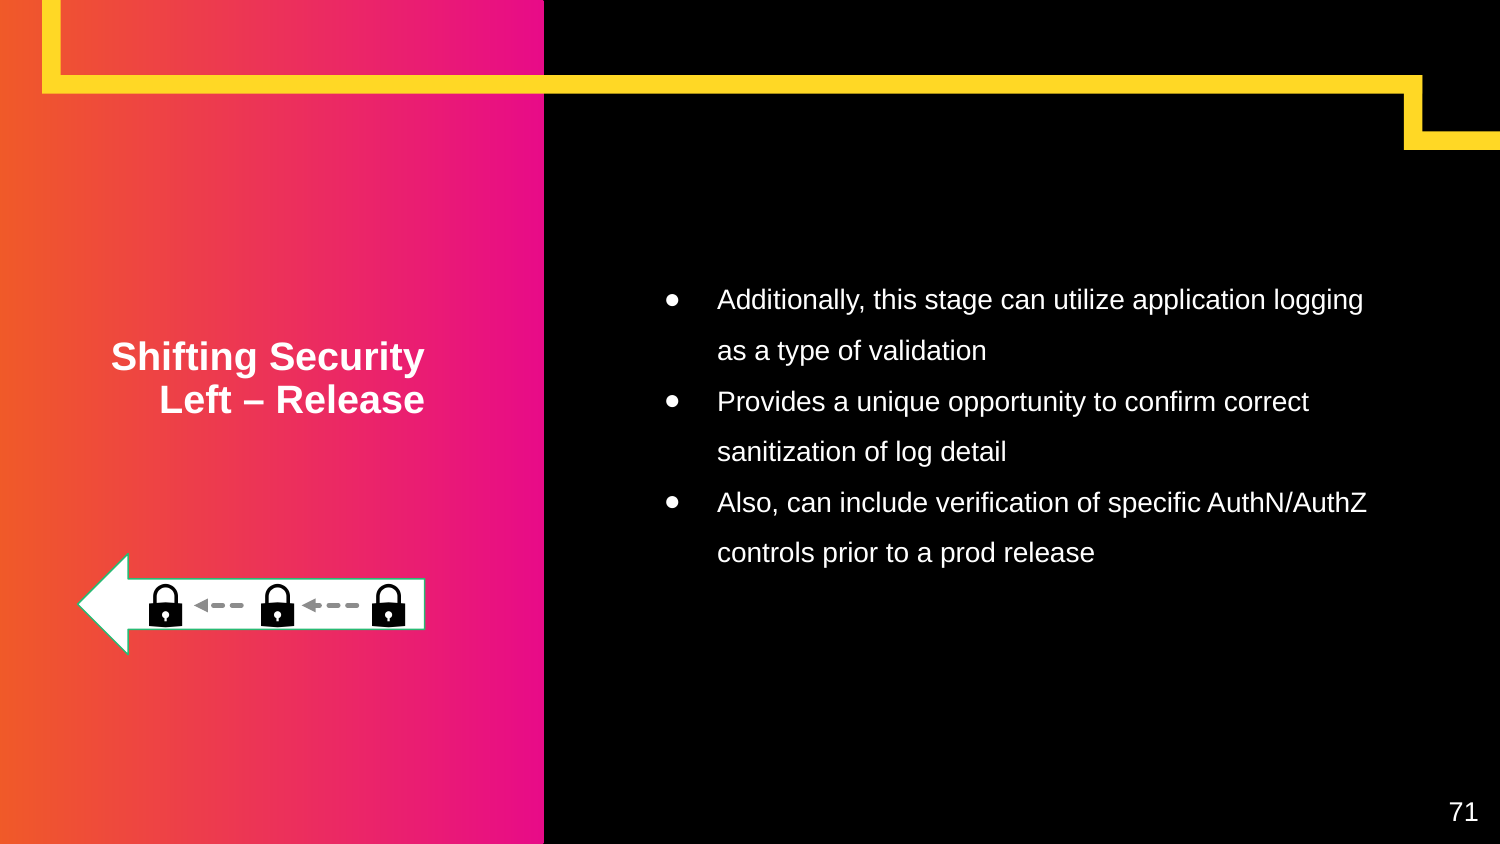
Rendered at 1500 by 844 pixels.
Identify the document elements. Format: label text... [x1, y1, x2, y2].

text_box Additionally, this stage can utilize application logging as a type of validation Provides a unique opportunity to confirm correct sanitization of log detail Also, can include verification of specific AuthN/AuthZ controls prior to a prod release [626, 249, 1410, 594]
title Shifting Security Left – Release [42, 343, 433, 430]
slide_number 71 [1403, 779, 1494, 844]
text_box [77, 553, 425, 655]
